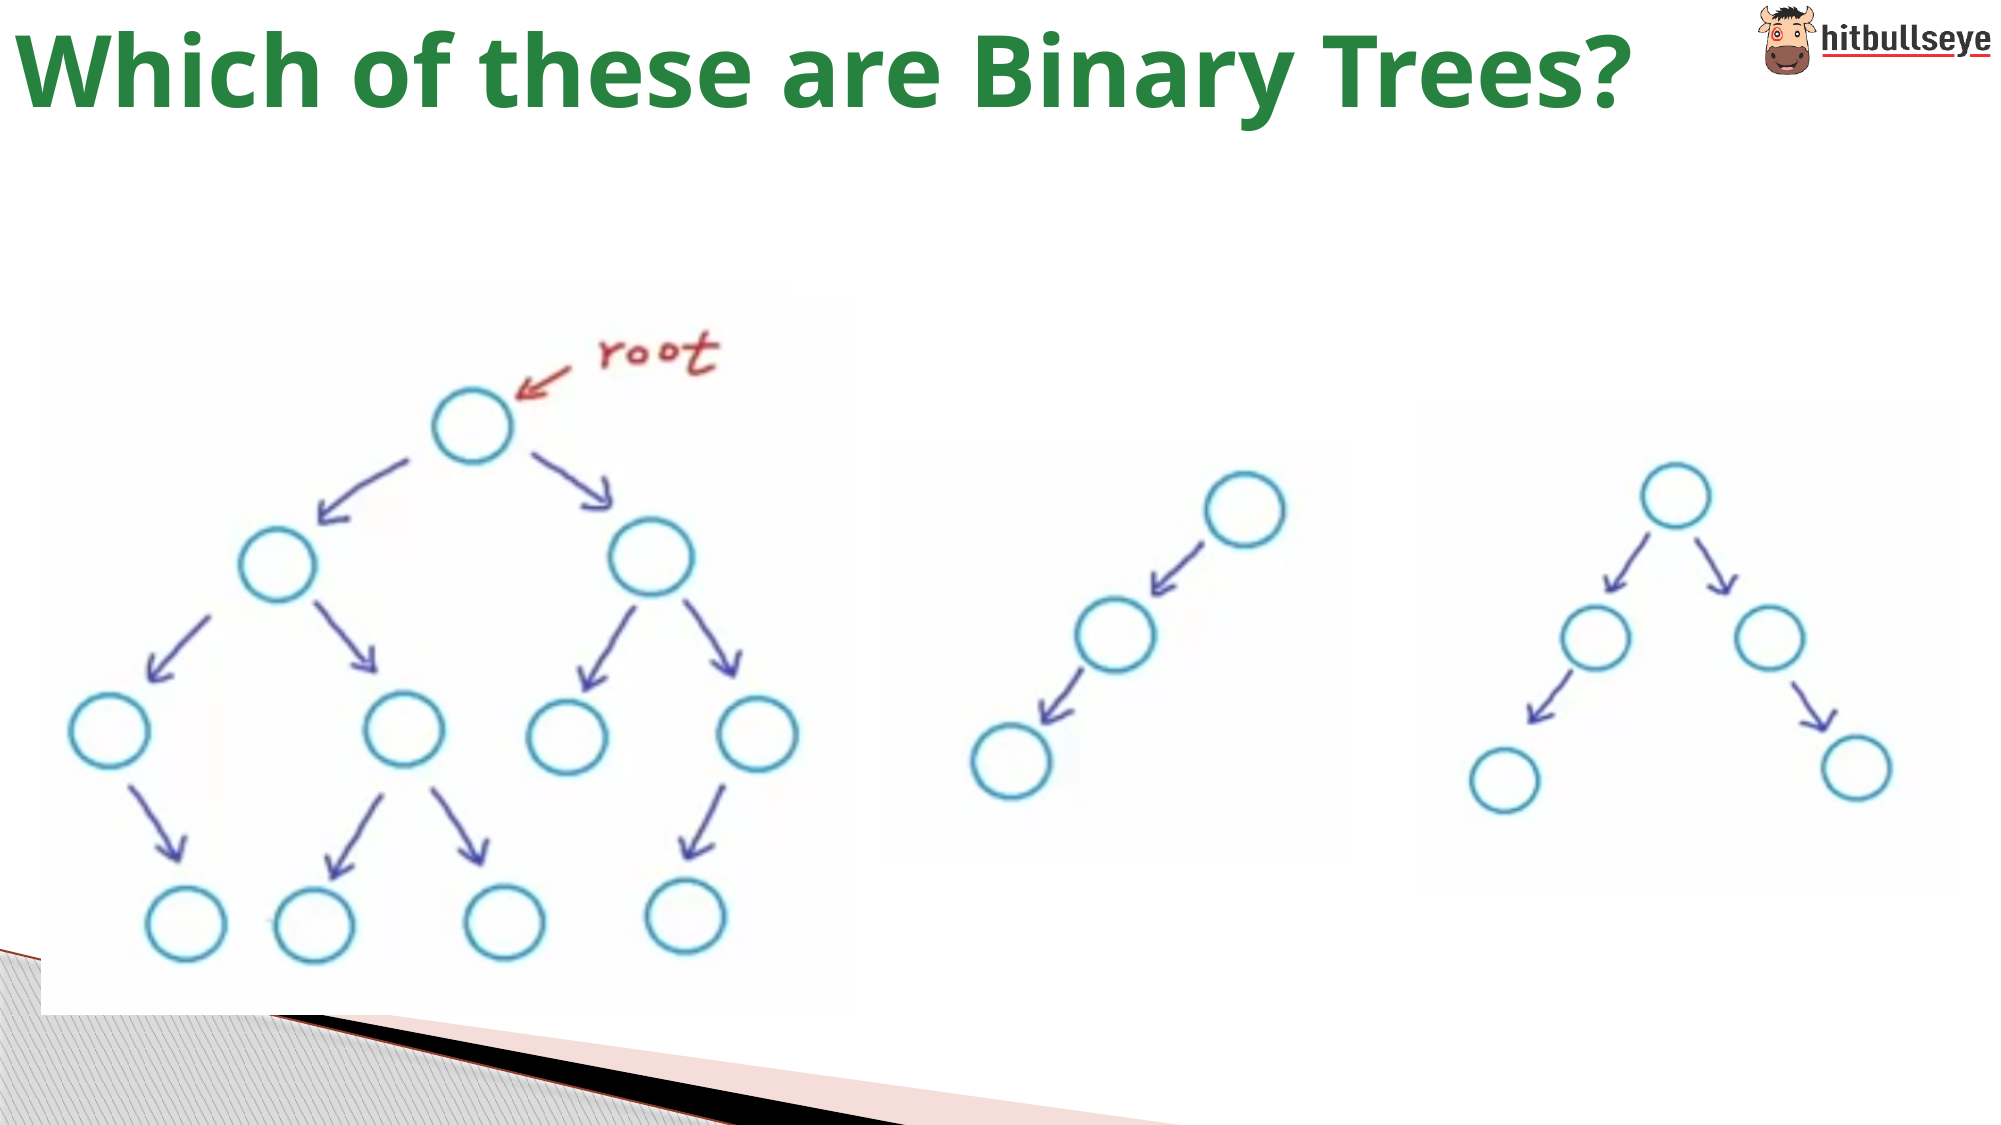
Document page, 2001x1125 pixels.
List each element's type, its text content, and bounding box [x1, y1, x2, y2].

title Which of these are Binary Trees? [0, 0, 1800, 137]
picture [1800, 0, 2000, 81]
picture [41, 284, 850, 1016]
picture [1414, 403, 1959, 897]
picture [879, 439, 1353, 861]
